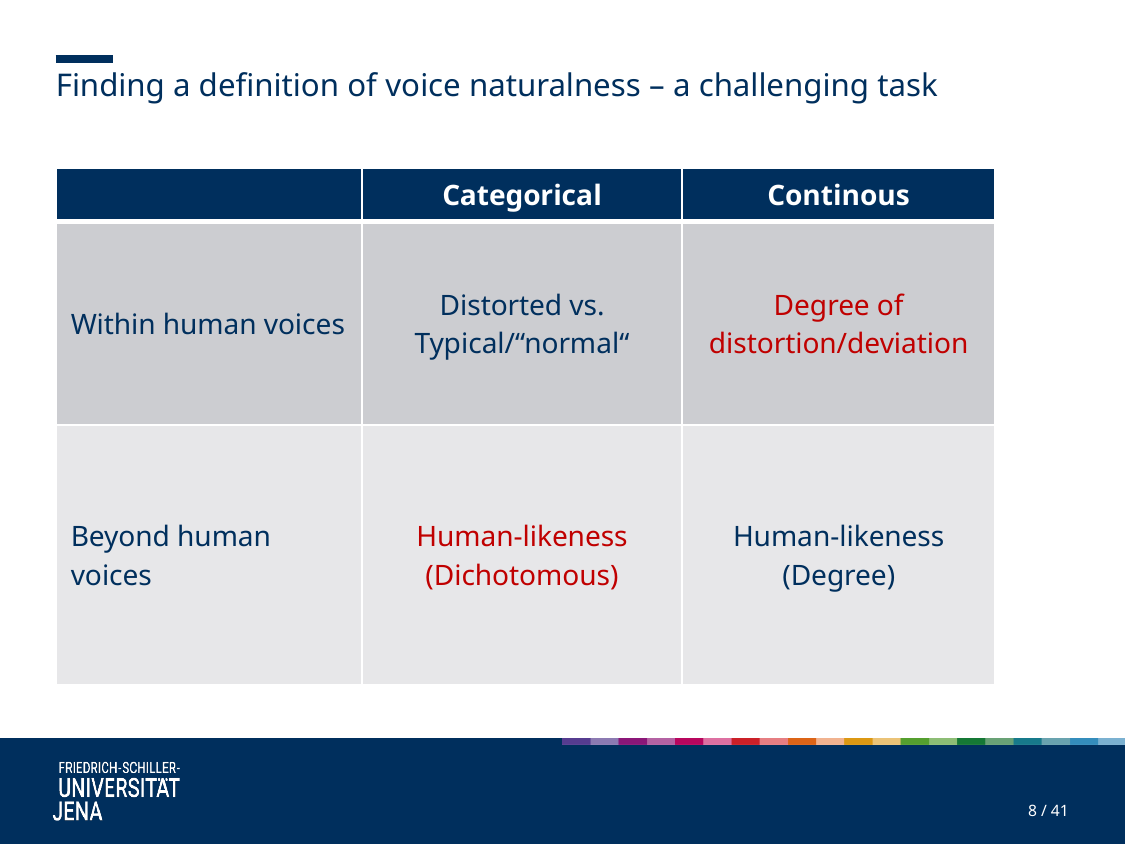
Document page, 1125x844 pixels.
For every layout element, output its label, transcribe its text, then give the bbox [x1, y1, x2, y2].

table_cell Human-likeness (Degree) [683, 426, 994, 684]
table_cell Human-likeness (Dichotomous) [363, 426, 681, 684]
table_cell Distorted vs. Typical/“normal“ [363, 224, 681, 424]
table_header [57, 169, 361, 219]
table_header Categorical [363, 169, 681, 219]
picture [562, 738, 1125, 745]
text_box Finding a definition of voice naturalness – a challenging task [54, 63, 1054, 112]
table_cell Beyond human voices [57, 426, 361, 684]
table_header Continous [683, 169, 994, 219]
table_cell Degree of distortion/deviation [683, 224, 994, 424]
table_cell Within human voices [57, 224, 361, 424]
picture [51, 755, 181, 827]
